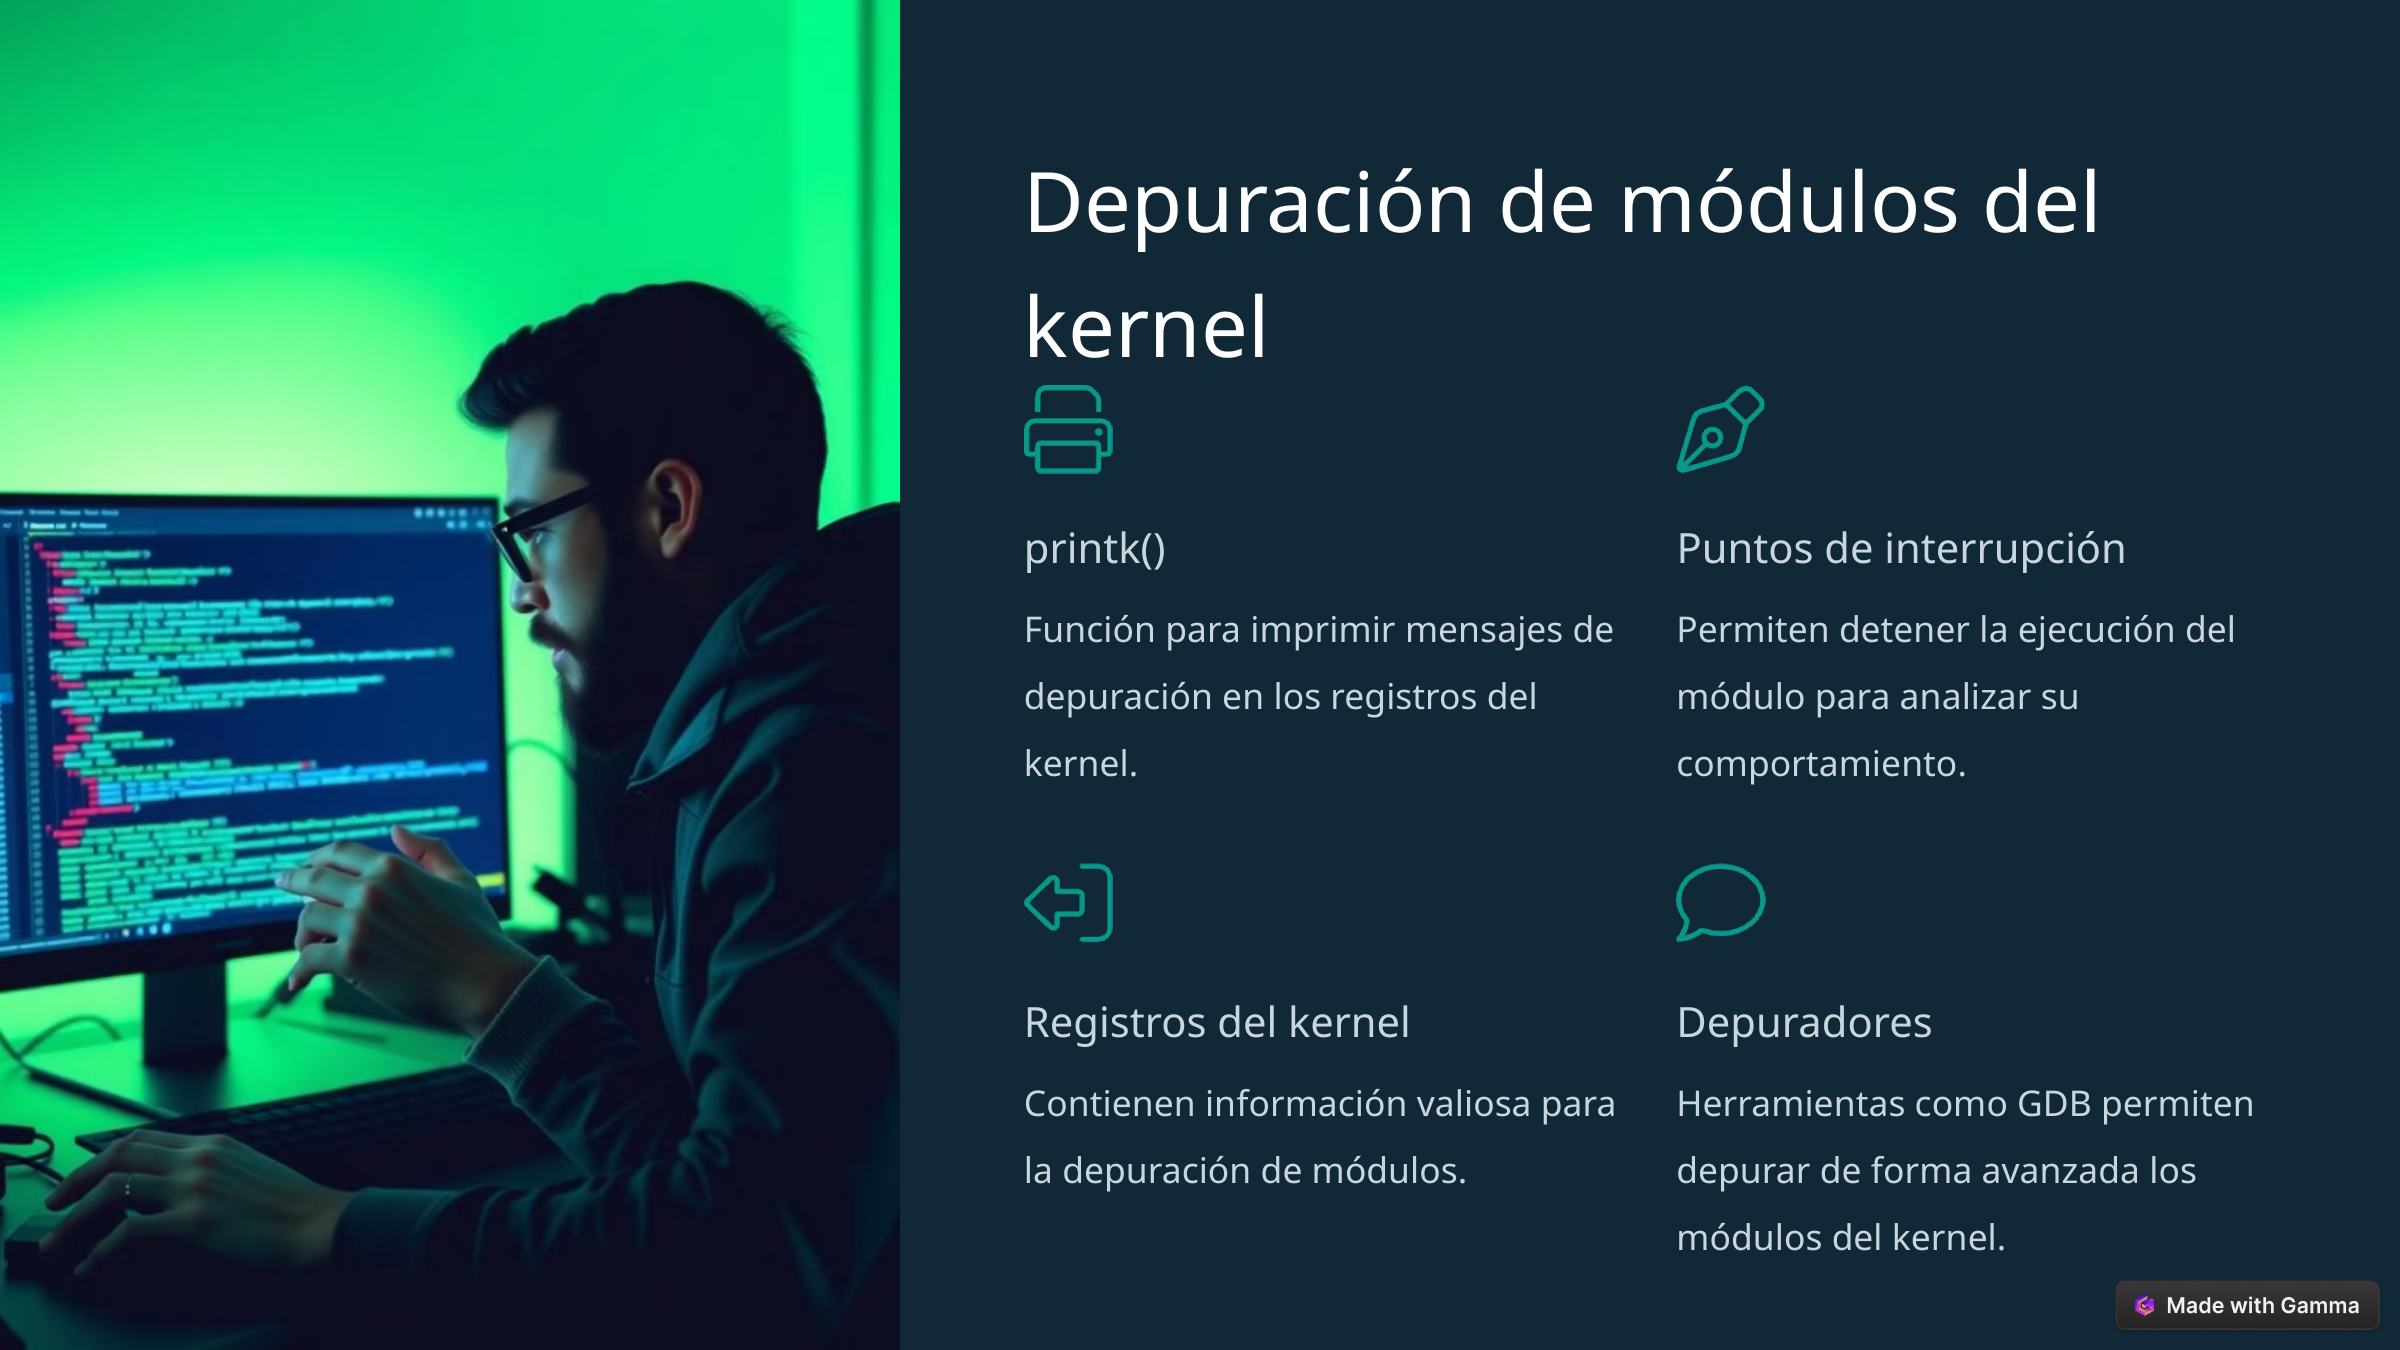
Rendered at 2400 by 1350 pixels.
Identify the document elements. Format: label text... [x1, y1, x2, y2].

picture [1676, 858, 1766, 948]
text_box Depuradores [1676, 982, 2094, 1035]
text_box Depuración de módulos del kernel [1023, 123, 2276, 333]
picture [1023, 384, 1113, 474]
text_box Puntos de interrupción [1676, 509, 2276, 562]
text_box Permiten detener la ejecución del módulo para analizar su comportamiento. [1676, 582, 2276, 753]
text_box Herramientas como GDB permiten depurar de forma avanzada los módulos del kernel. [1676, 1056, 2276, 1227]
text_box Función para imprimir mensajes de depuración en los registros del kernel. [1023, 582, 1624, 696]
picture [2106, 1271, 2389, 1339]
text_box printk() [1023, 509, 1441, 562]
text_box Registros del kernel [1023, 982, 1558, 1035]
picture [1023, 858, 1113, 948]
text_box Contienen información valiosa para la depuración de módulos. [1023, 1056, 1624, 1170]
picture [0, 0, 901, 1350]
picture [1676, 384, 1766, 474]
